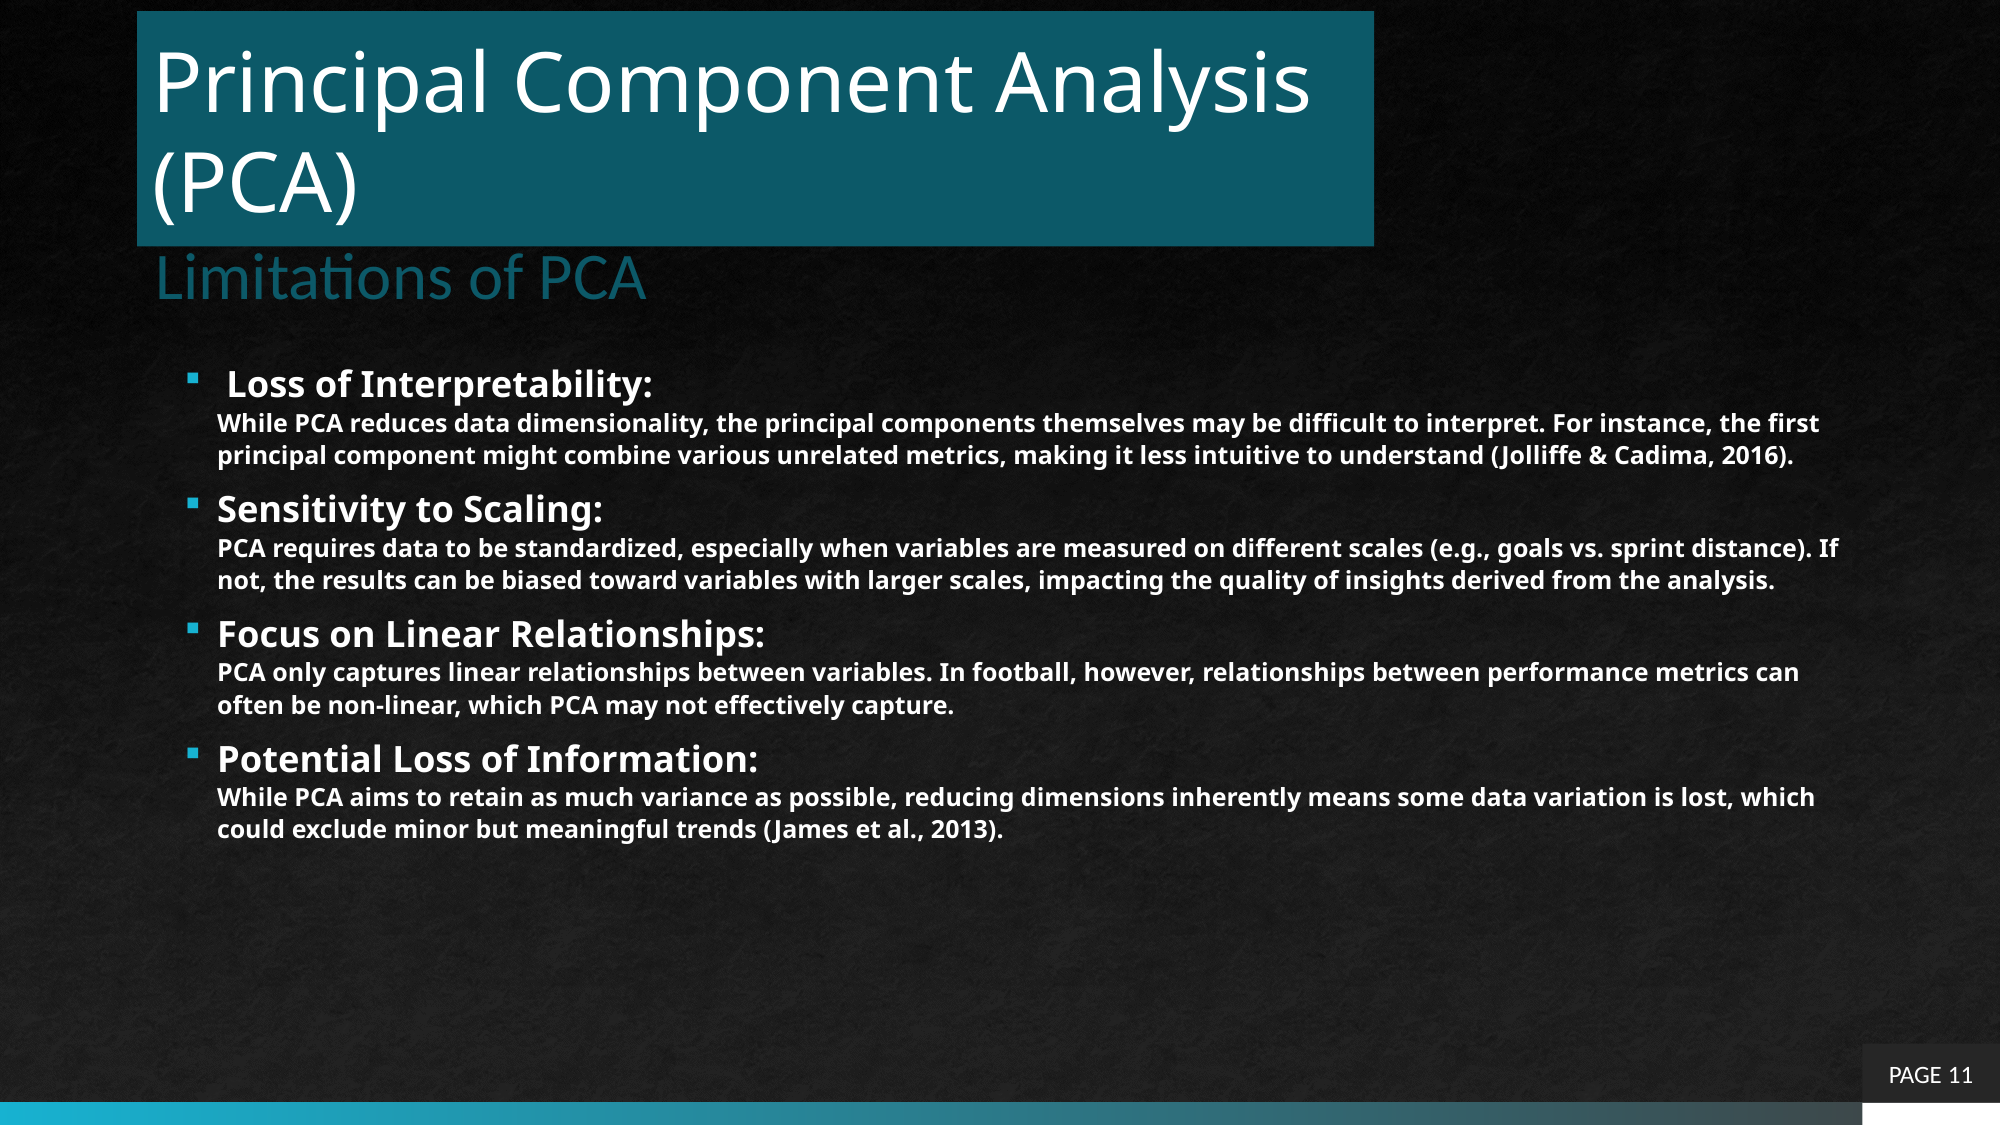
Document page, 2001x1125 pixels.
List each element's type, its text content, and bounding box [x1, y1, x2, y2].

text_box Limitations of PCA [140, 225, 663, 321]
list Loss of Interpretability: While PCA reduces data dimensionality, the principal components themselves may be difficult to interpret. For instance, the first principal component might combine various unrelated metrics, making it less intuitive to understand (Jolliffe & Cadima, 2016). Sensitivity to Scaling: PCA requires data to be standardized, especially when variables are measured on different scales (e.g., goals vs. sprint distance). If not, the results can be biased toward variables with larger scales, impacting the quality of insights derived from the analysis. Focus on Linear Relationships: PCA only captures linear relationships between variables. In football, however, relationships between performance metrics can often be non-linear, which PCA may not effectively capture. Potential Loss of Information: While PCA aims to retain as much variance as possible, reducing dimensions inherently means some data variation is lost, which could exclude minor but meaningful trends (James et al., 2013). [137, 350, 1863, 1065]
text_box Principal Component Analysis (PCA) [137, 11, 1375, 247]
slide_number PAGE 11 [1862, 1043, 2000, 1103]
picture [0, 0, 2000, 1103]
